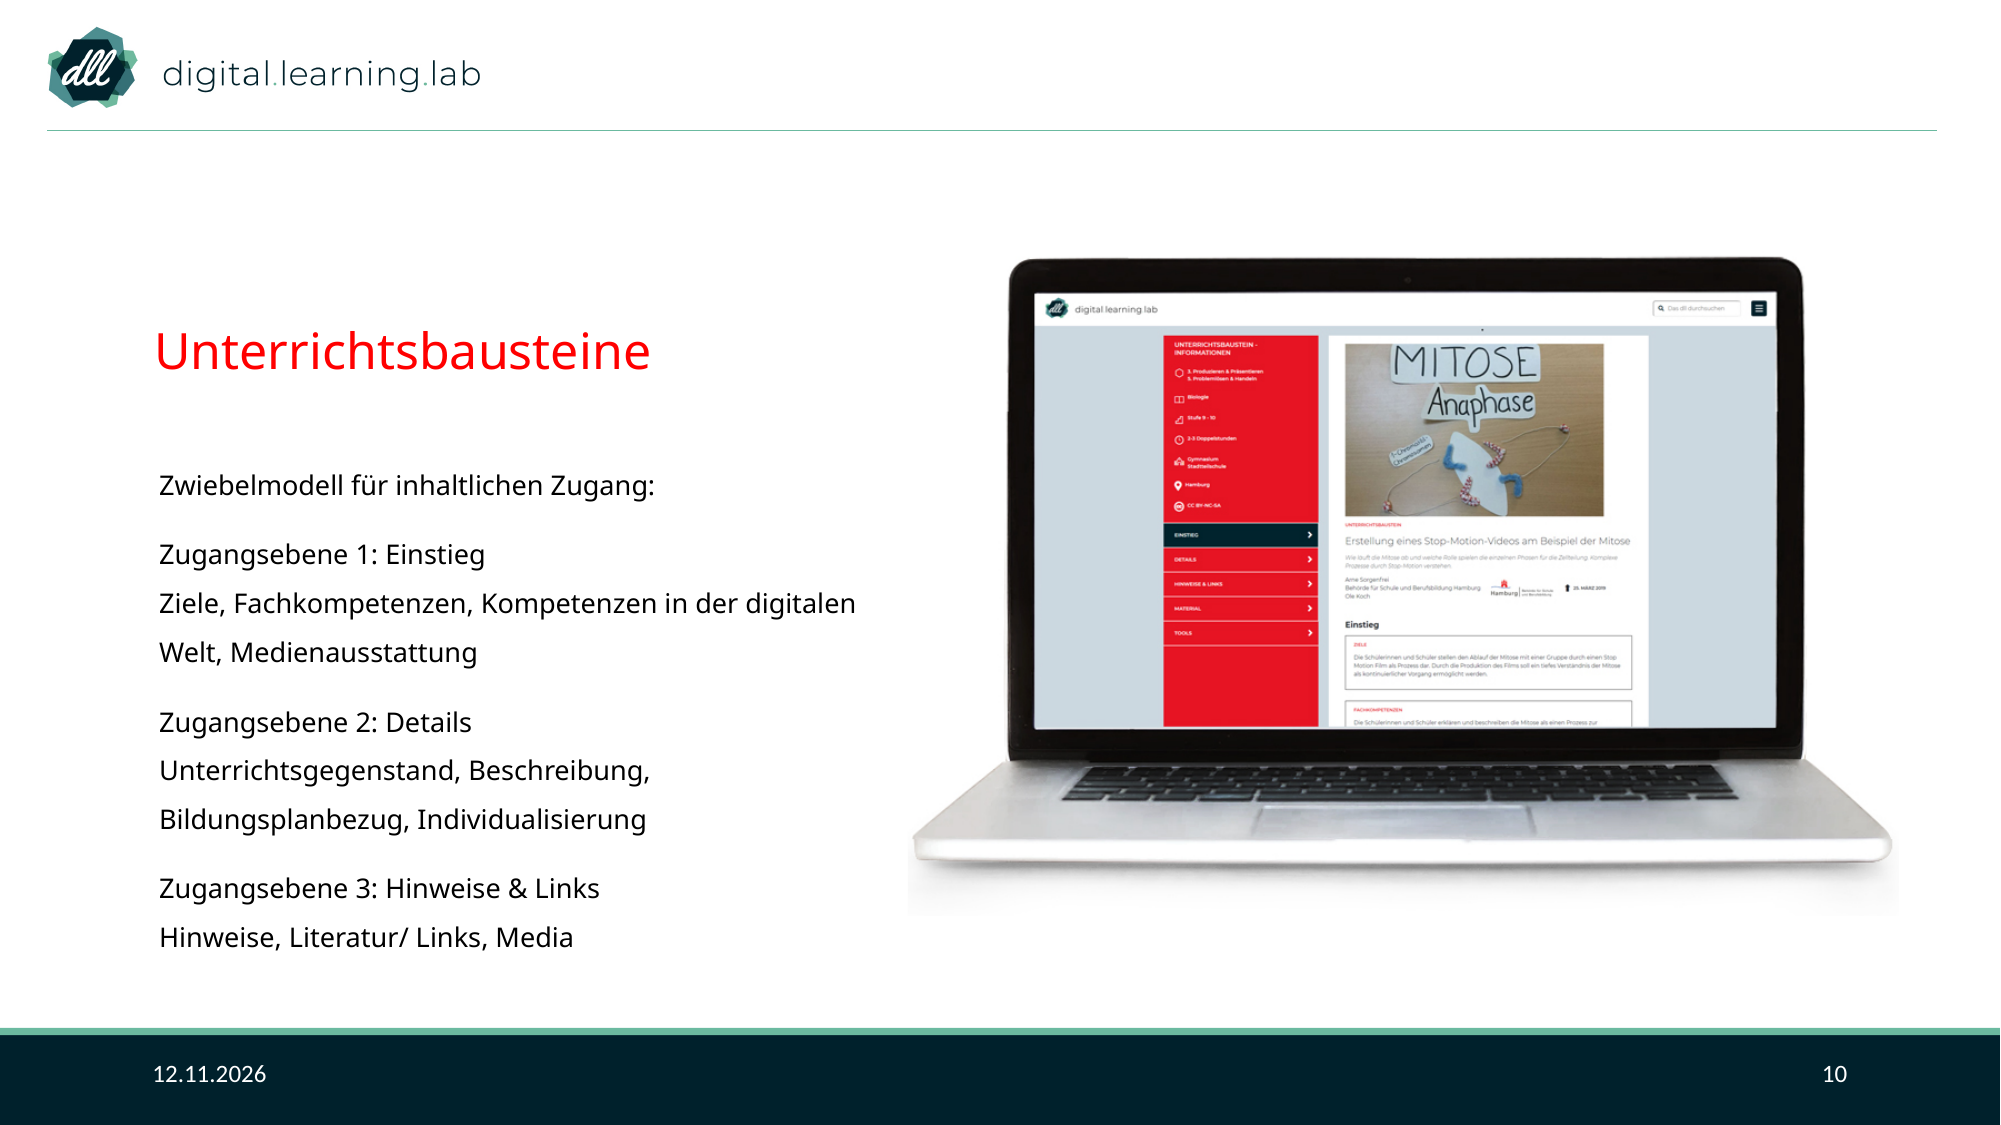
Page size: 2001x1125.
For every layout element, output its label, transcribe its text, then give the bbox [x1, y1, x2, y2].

slide_number 10 [1412, 1042, 1863, 1103]
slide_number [137, 1042, 588, 1103]
picture [907, 248, 1900, 916]
picture [47, 26, 480, 108]
list Unterrichtsbausteine [139, 318, 907, 415]
list Zwiebelmodell für inhaltlichen Zugang: Zugangsebene 1: Einstieg Ziele, Fachkompetenzen, Kompetenzen in der digitalen Welt, Medienausstattung Zugangsebene 2: Details Unterrichtsgegenstand, Beschreibung, Bildungsplanbezug, Individualisierung Zugangsebene 3: Hinweise & Links Hinweise, Literatur/ Links, Media [144, 444, 873, 953]
